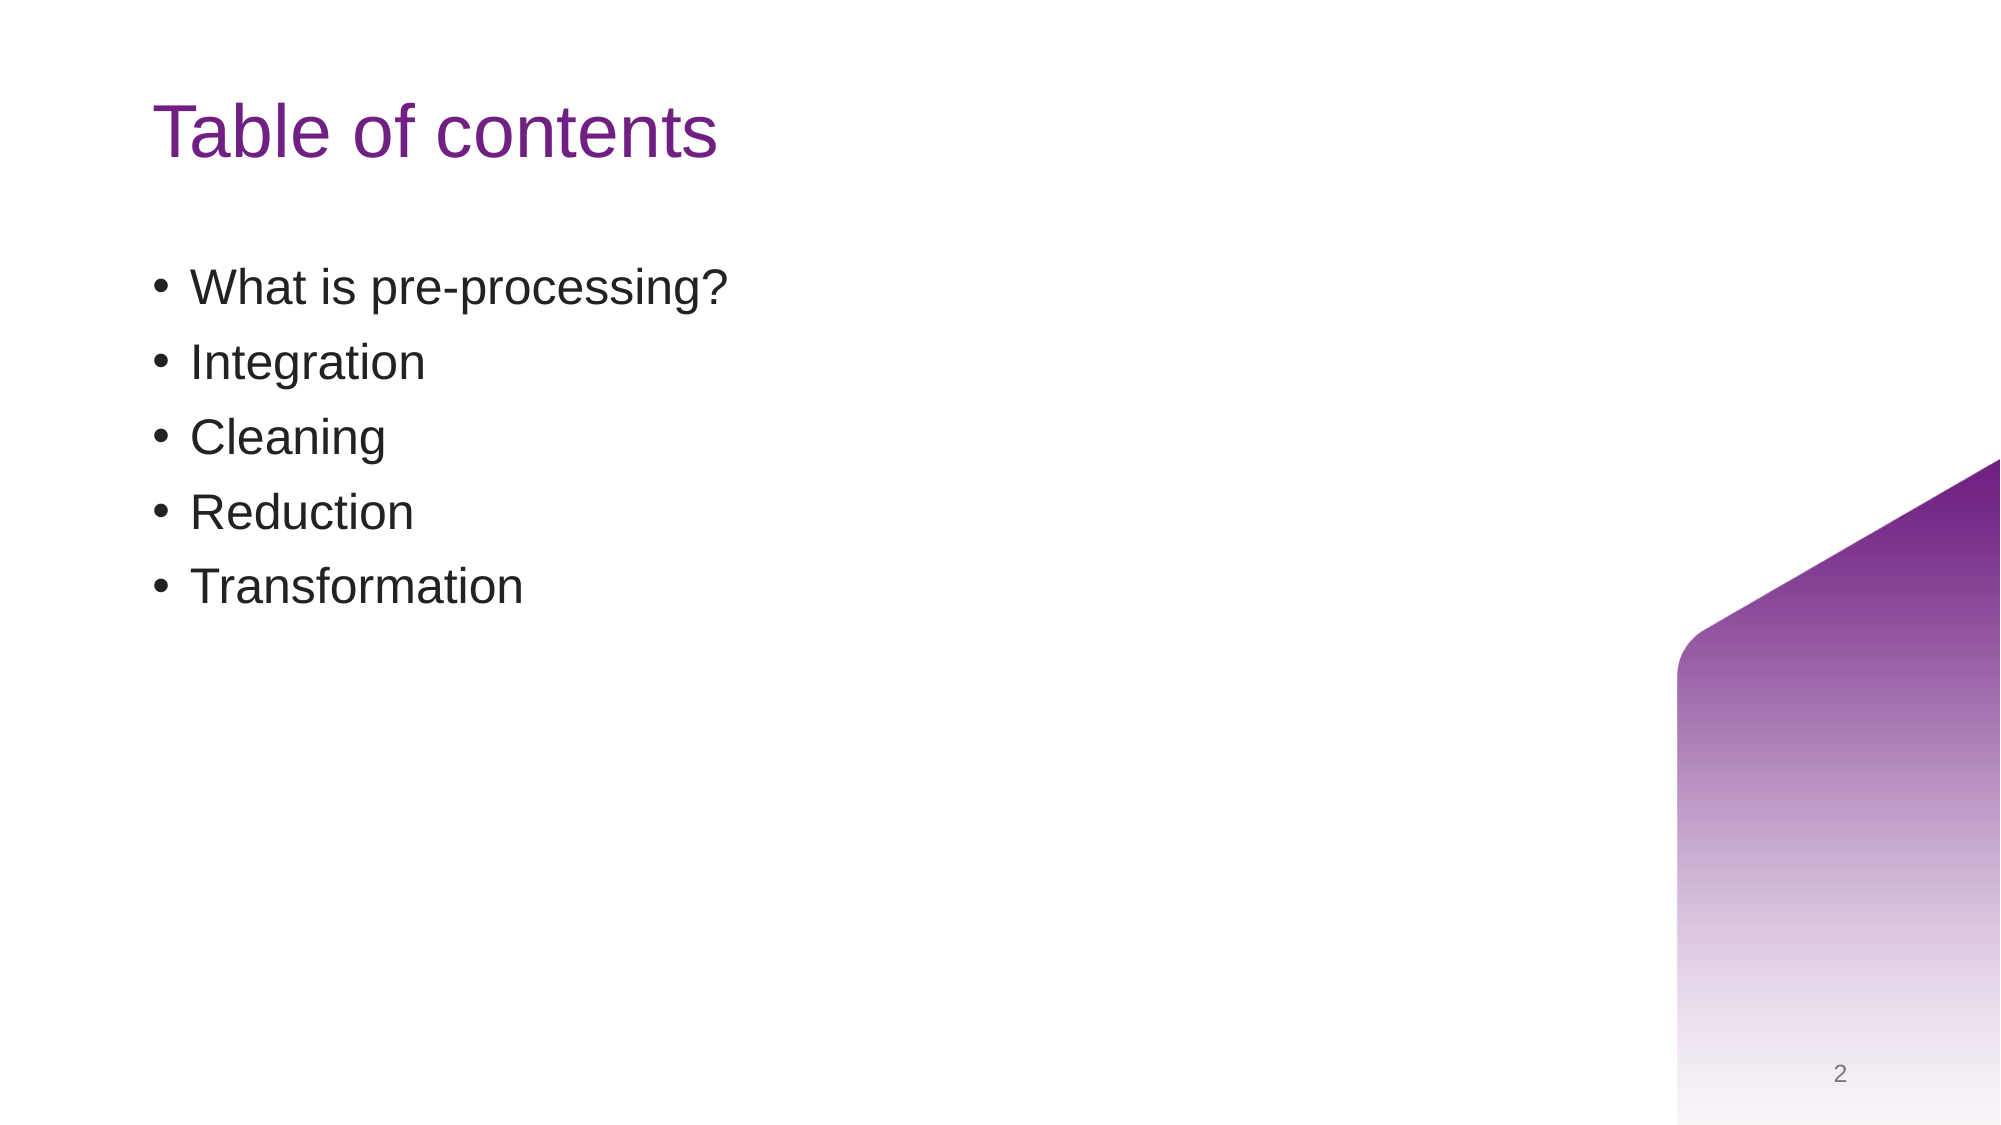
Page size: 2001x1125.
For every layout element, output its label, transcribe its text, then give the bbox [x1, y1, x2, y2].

title Table of contents [137, 88, 1775, 179]
list What is pre-processing? Integration Cleaning Reduction Transformation [137, 254, 1589, 921]
slide_number 2 [1412, 1042, 1863, 1103]
picture [1166, 200, 2000, 1125]
